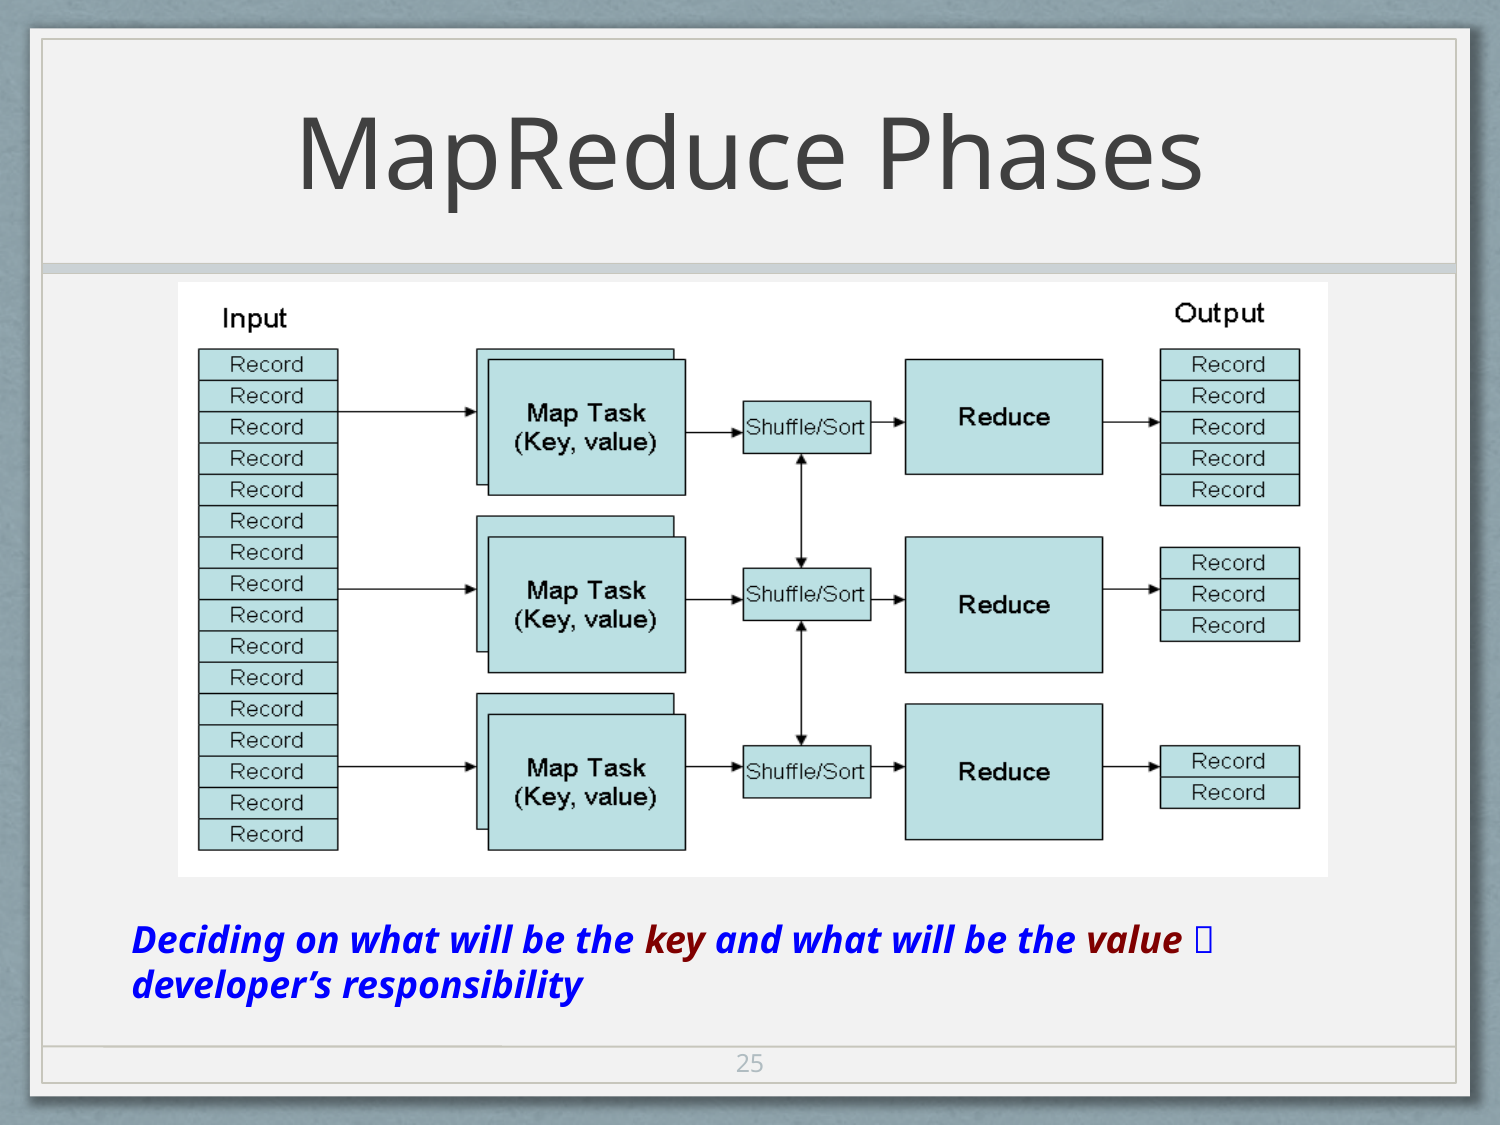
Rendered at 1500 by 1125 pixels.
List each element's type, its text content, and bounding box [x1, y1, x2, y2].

title MapReduce Phases [147, 40, 1353, 260]
picture [178, 281, 1329, 878]
text_box Deciding on what will be the key and what will be the value  developer’s responsibility [116, 908, 1391, 1014]
slide_number 25 [687, 1042, 813, 1088]
